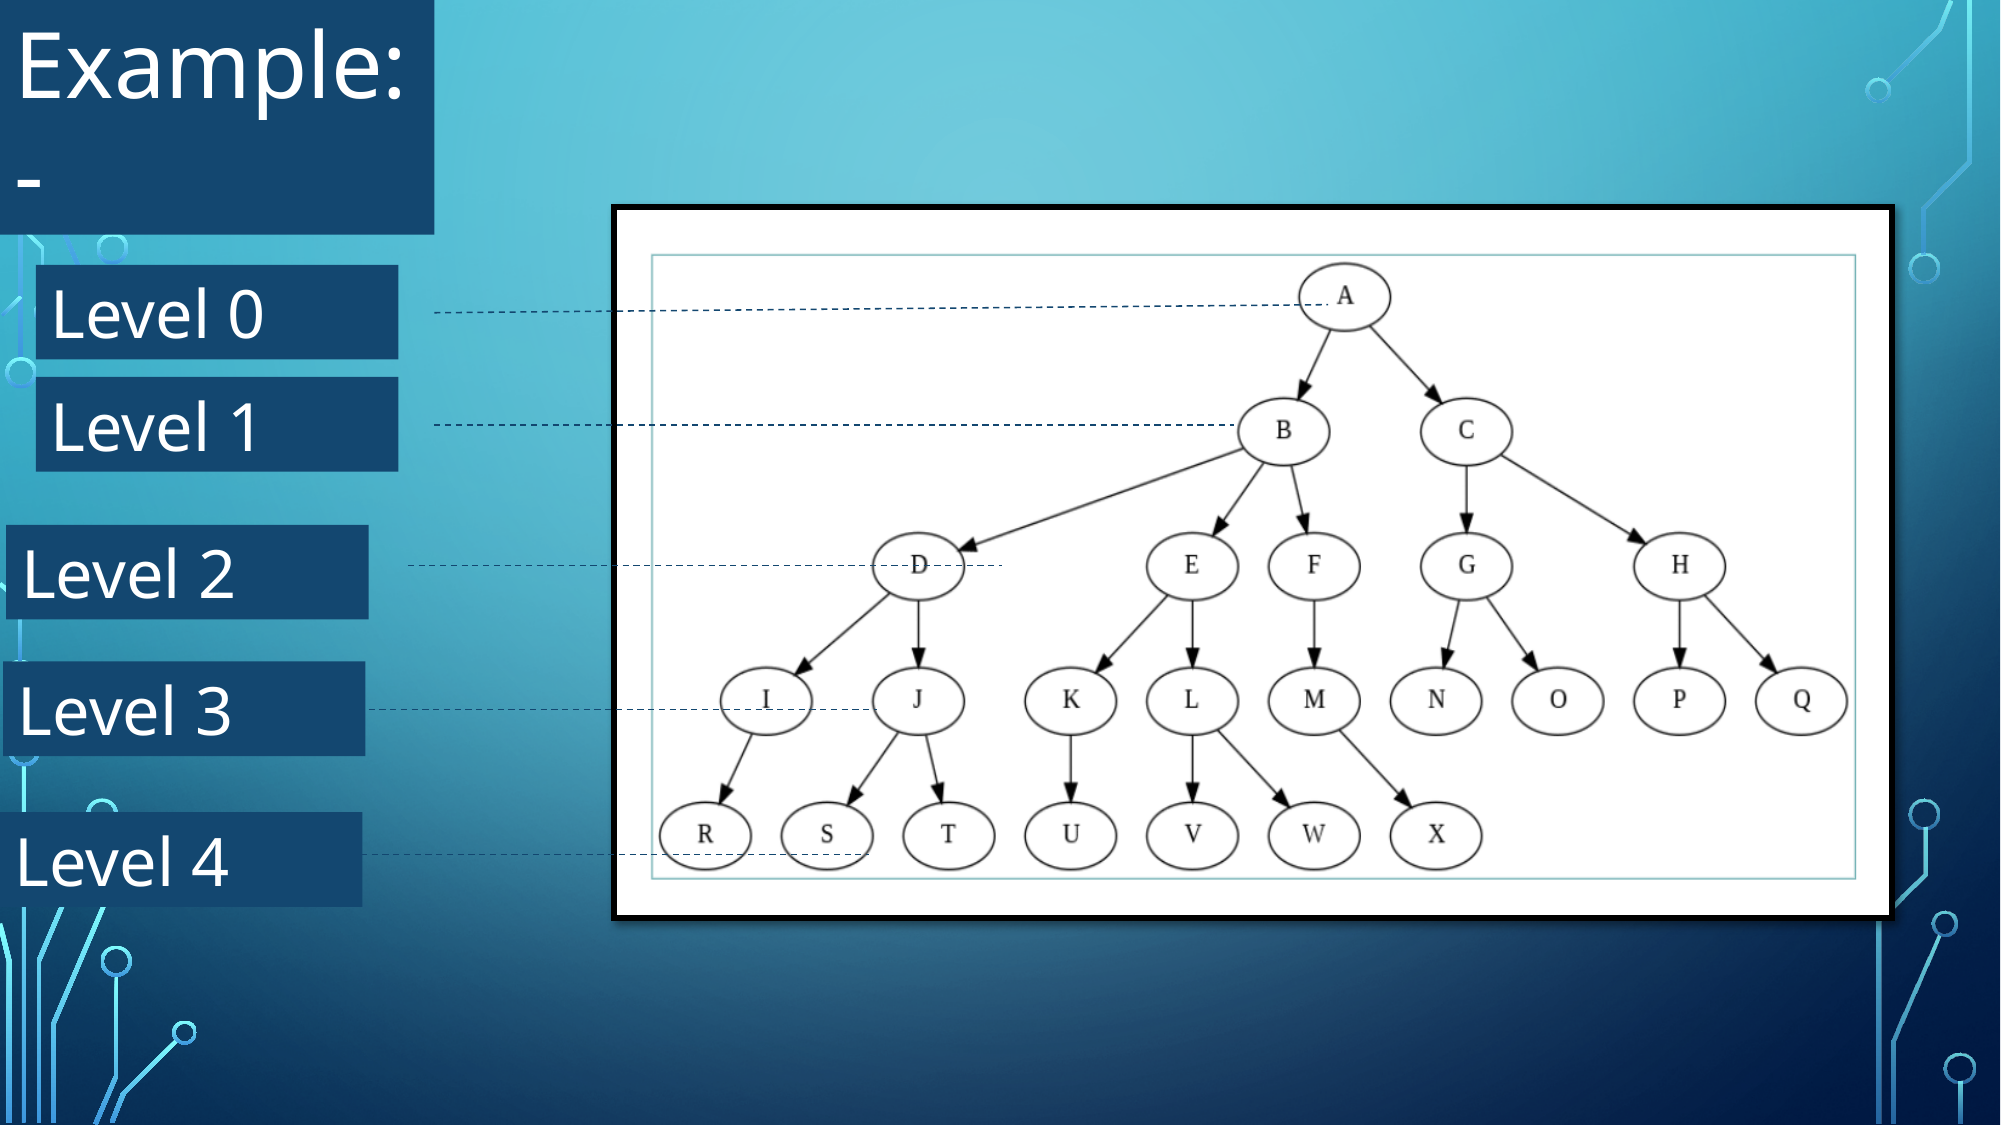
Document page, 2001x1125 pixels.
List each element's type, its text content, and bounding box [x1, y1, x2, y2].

text_box Level 1 [35, 376, 399, 472]
text_box Level 4 [0, 812, 363, 907]
text_box Level 0 [35, 264, 399, 360]
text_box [434, 304, 1329, 313]
text_box Example:- [0, 0, 435, 235]
text_box Level 2 [6, 524, 369, 620]
text_box Level 3 [3, 661, 366, 757]
picture [616, 209, 1890, 916]
